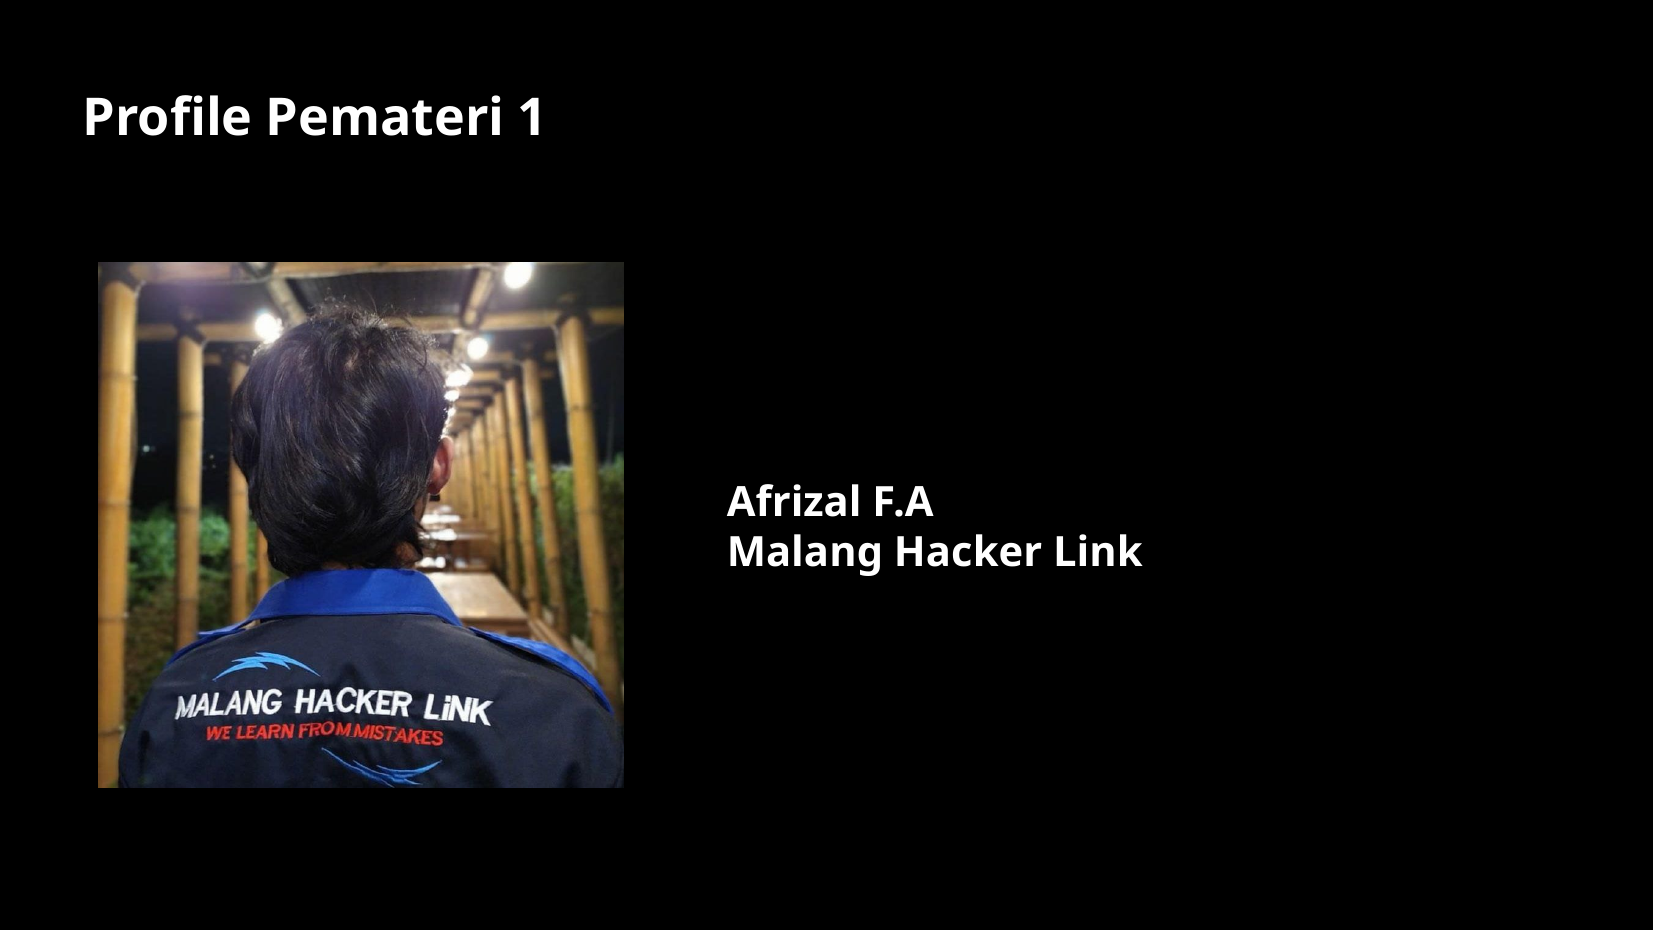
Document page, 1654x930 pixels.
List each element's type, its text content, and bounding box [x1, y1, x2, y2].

picture [97, 262, 624, 789]
text_box Afrizal F.A Malang Hacker Link [726, 412, 1398, 638]
text_box Profile Pemateri 1 [82, 37, 1571, 193]
